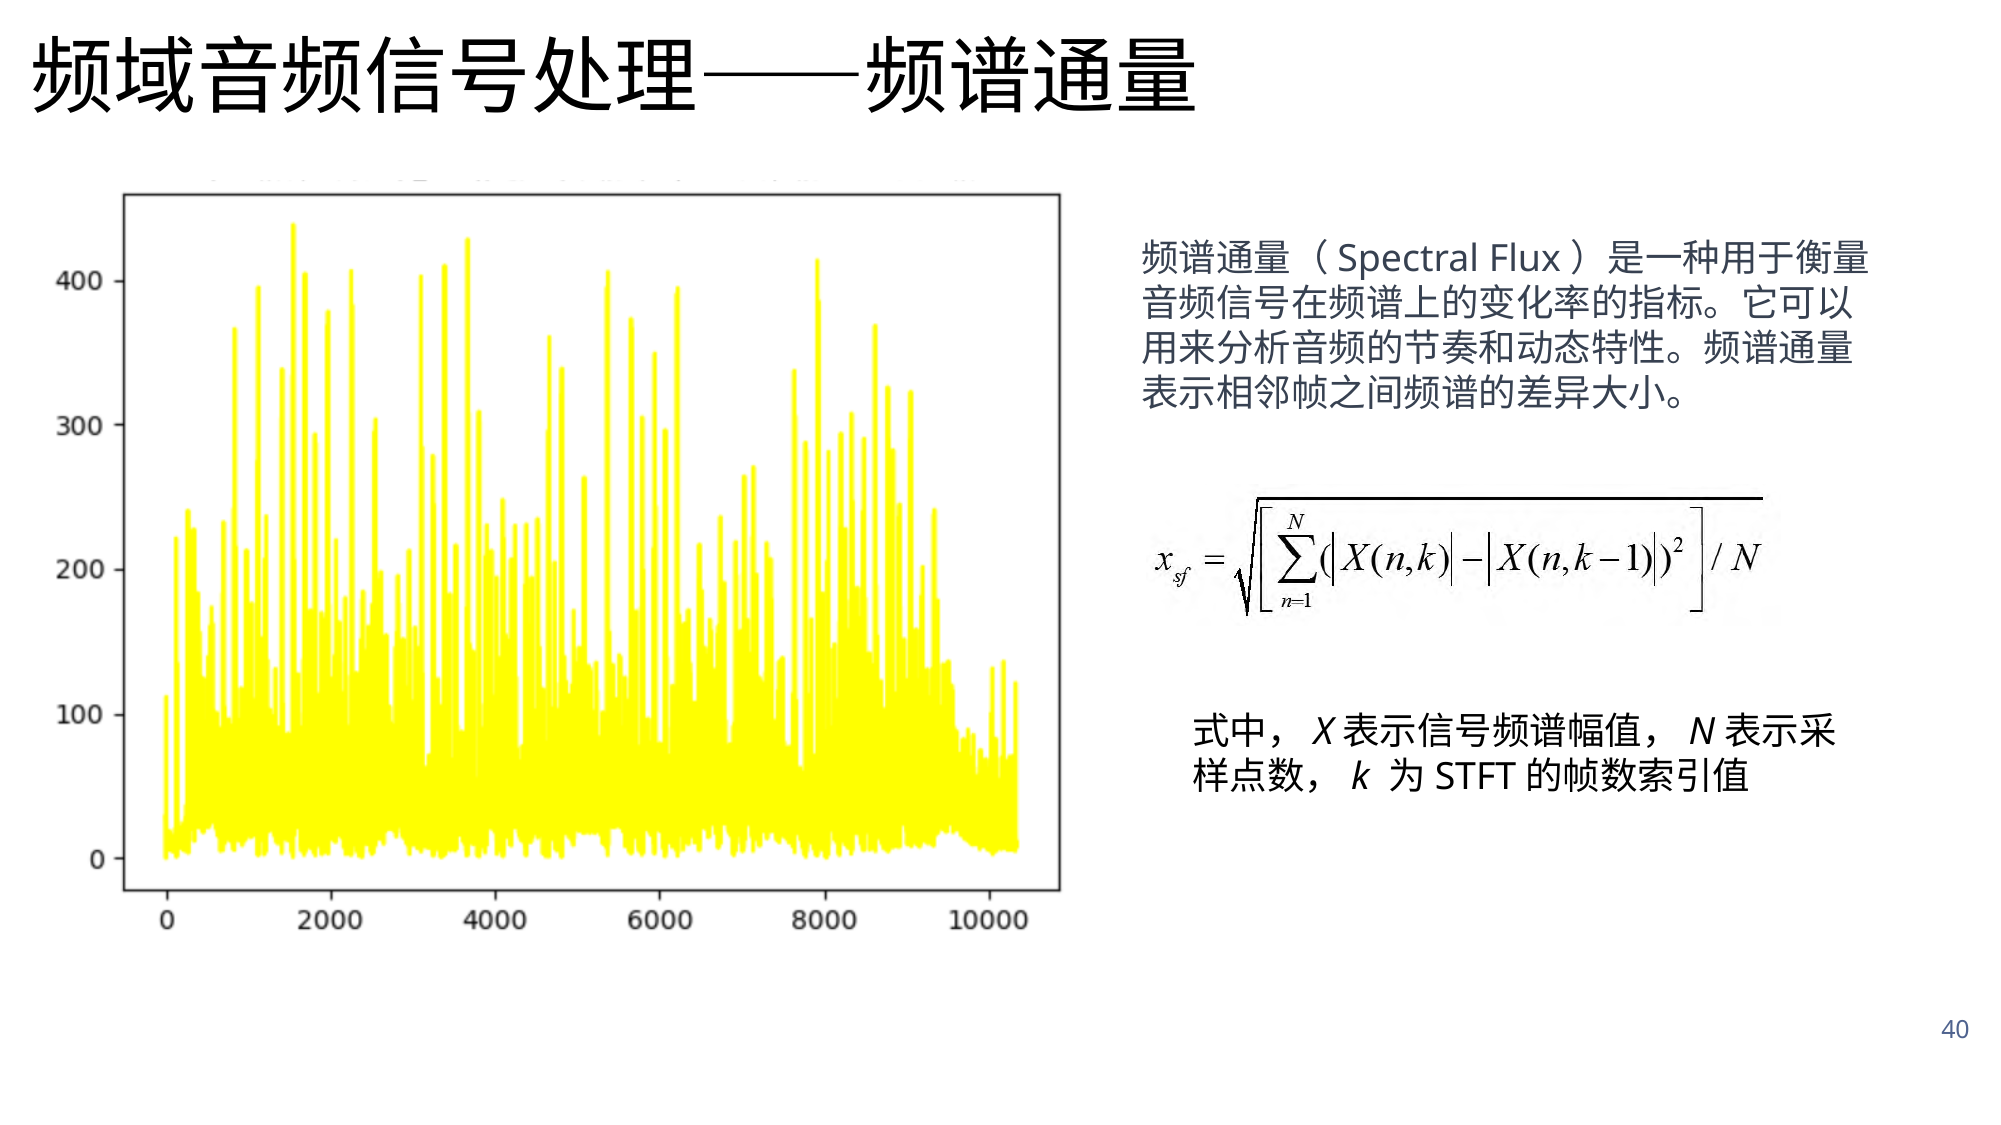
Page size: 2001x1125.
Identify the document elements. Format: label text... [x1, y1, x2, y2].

text_box 频谱通量（Spectral Flux）是一种用于衡量音频信号在频谱上的变化率的指标。它可以用来分析音频的节奏和动态特性。频谱通量表示相邻帧之间频谱的差异大小。 [1126, 226, 1904, 421]
title 频域音频信号处理——频谱通量 [15, 27, 1985, 133]
text_box 40 [1534, 1000, 1985, 1061]
picture [1145, 483, 1782, 627]
text_box 式中，X表示信号频谱幅值，N表示采样点数，k 为STFT的帧数索引值 [1177, 700, 1853, 805]
picture [14, 179, 1089, 978]
